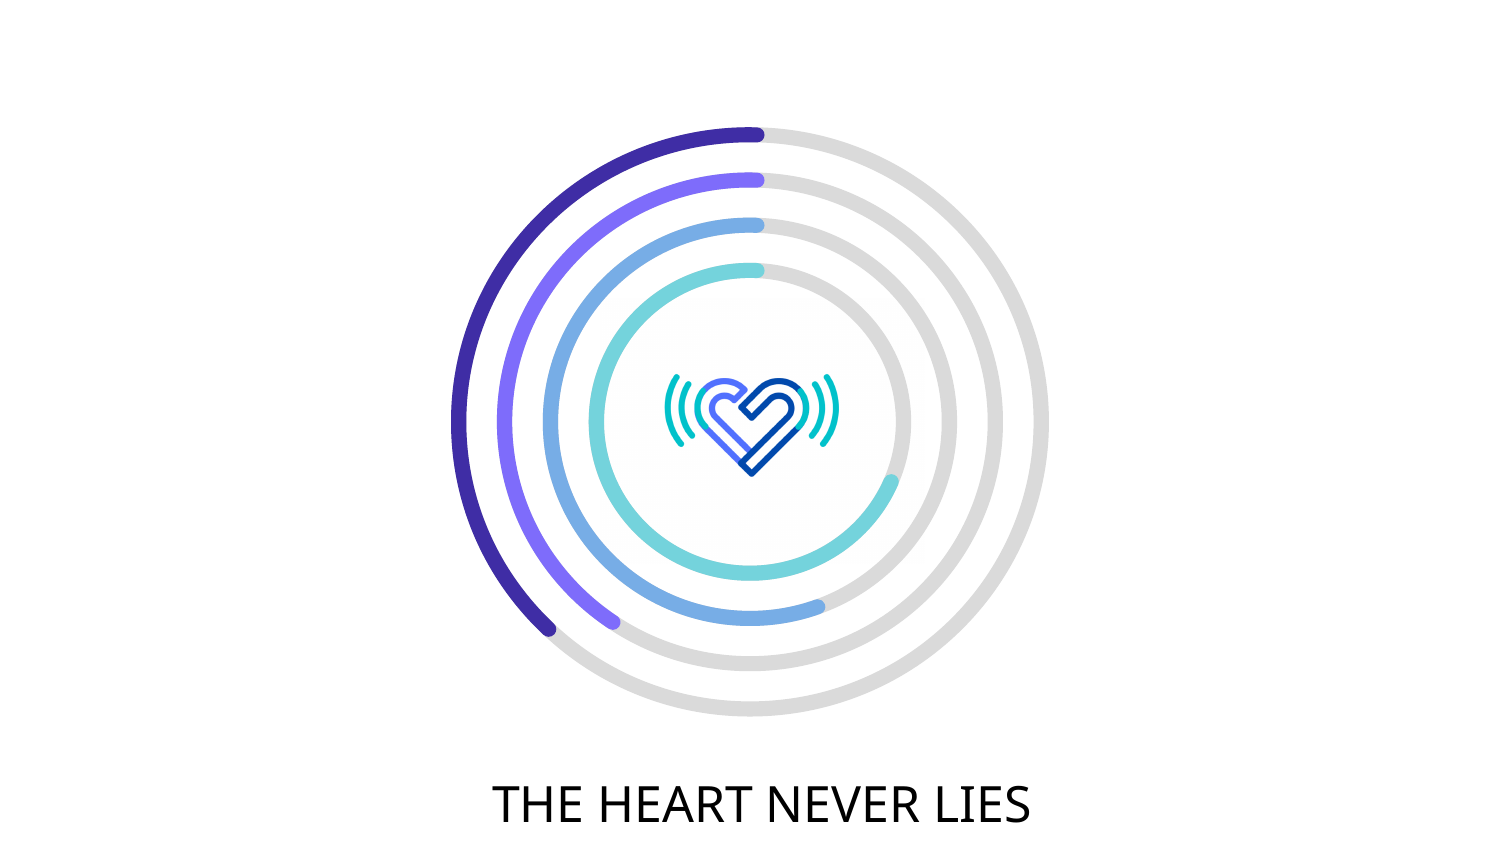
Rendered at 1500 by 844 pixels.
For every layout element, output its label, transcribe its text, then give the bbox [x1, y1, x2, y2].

title THE HEART NEVER LIES [87, 775, 1438, 830]
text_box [450, 126, 1050, 717]
